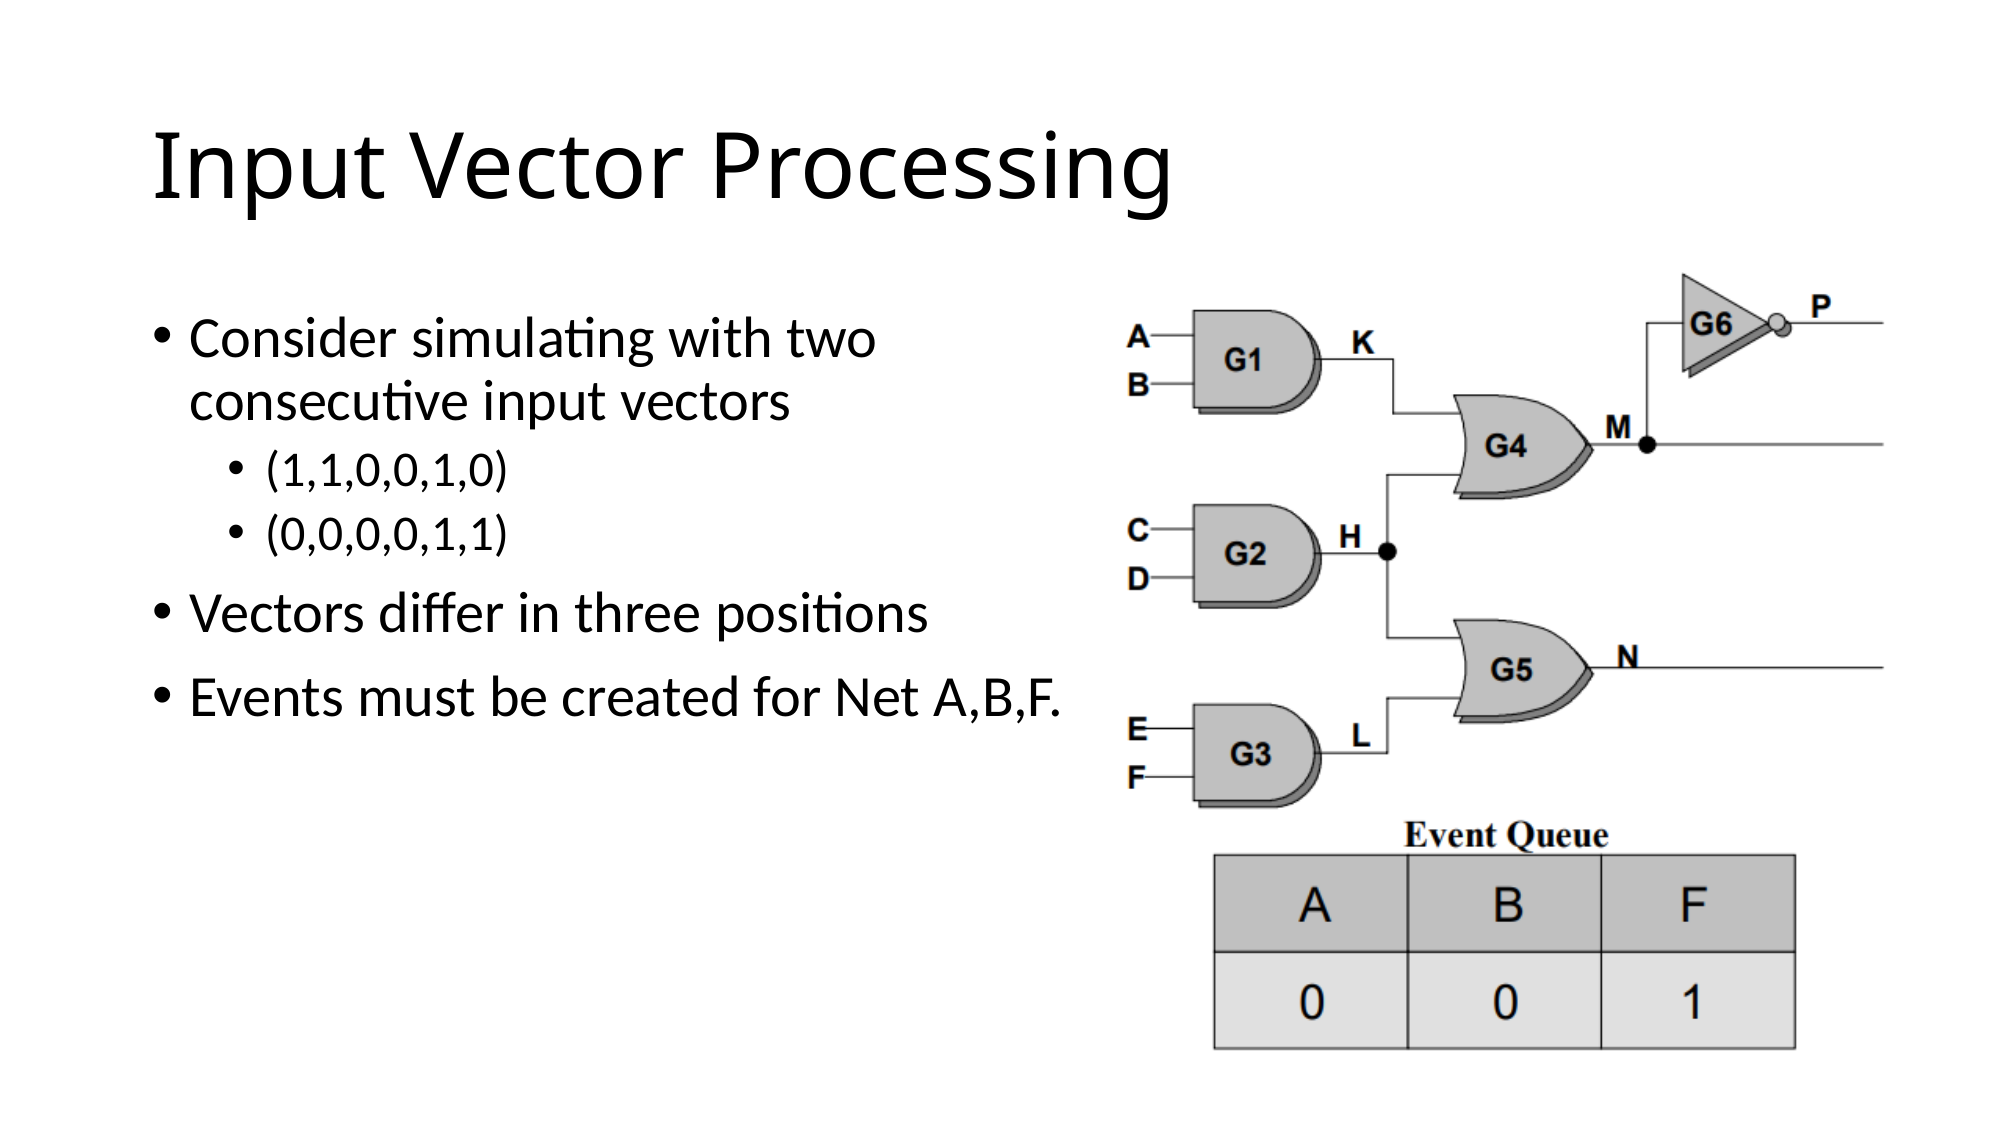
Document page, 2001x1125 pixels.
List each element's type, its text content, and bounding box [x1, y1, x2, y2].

list Consider simulating with two consecutive input vectors (1,1,0,0,1,0) (0,0,0,0,1,1) Vectors differ in three positions Events must be created for Net A,B,F. [137, 299, 1092, 1014]
picture [1092, 246, 1892, 1066]
title Input Vector Processing [137, 59, 1863, 278]
